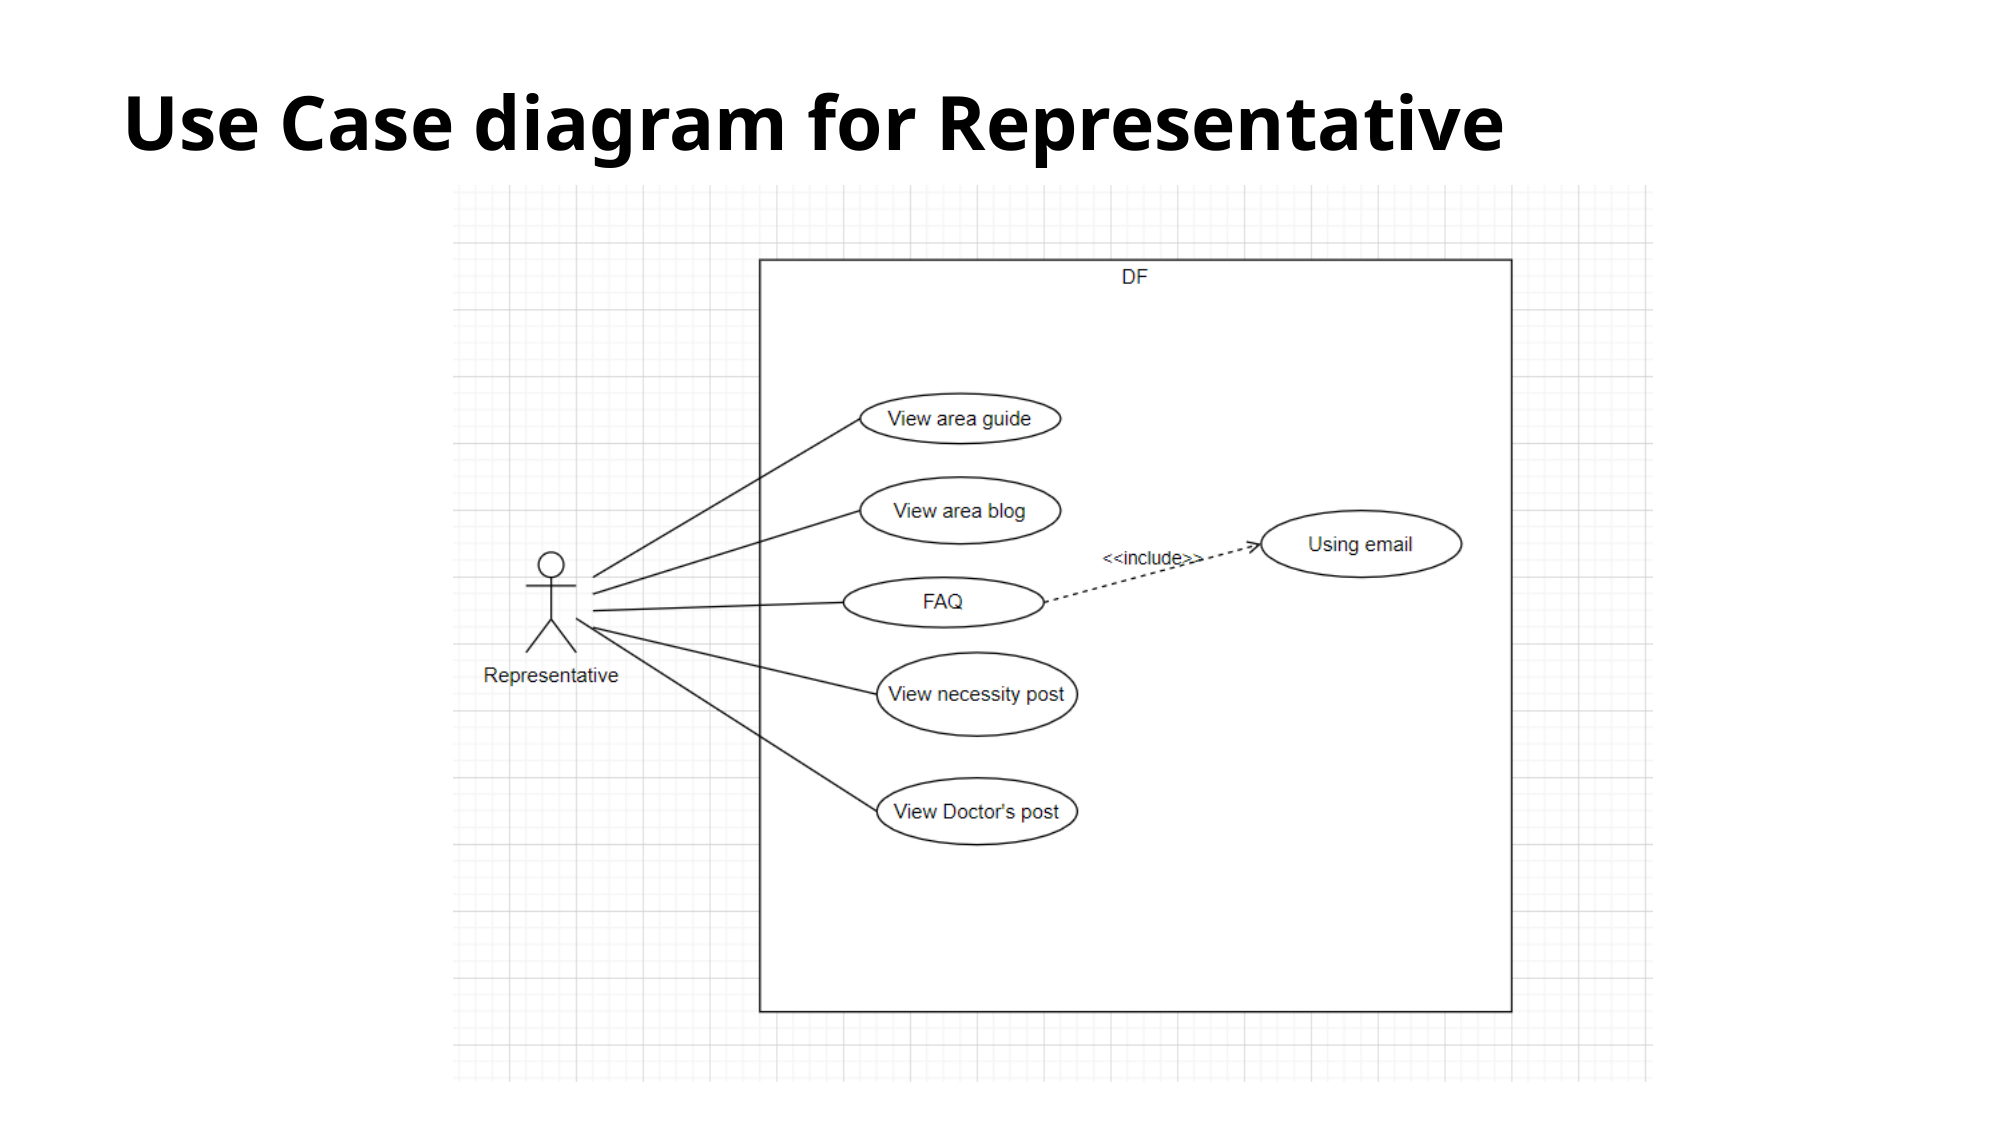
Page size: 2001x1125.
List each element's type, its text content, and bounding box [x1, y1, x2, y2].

title Use Case diagram for Representative [107, 55, 1774, 197]
picture [453, 185, 1653, 1082]
